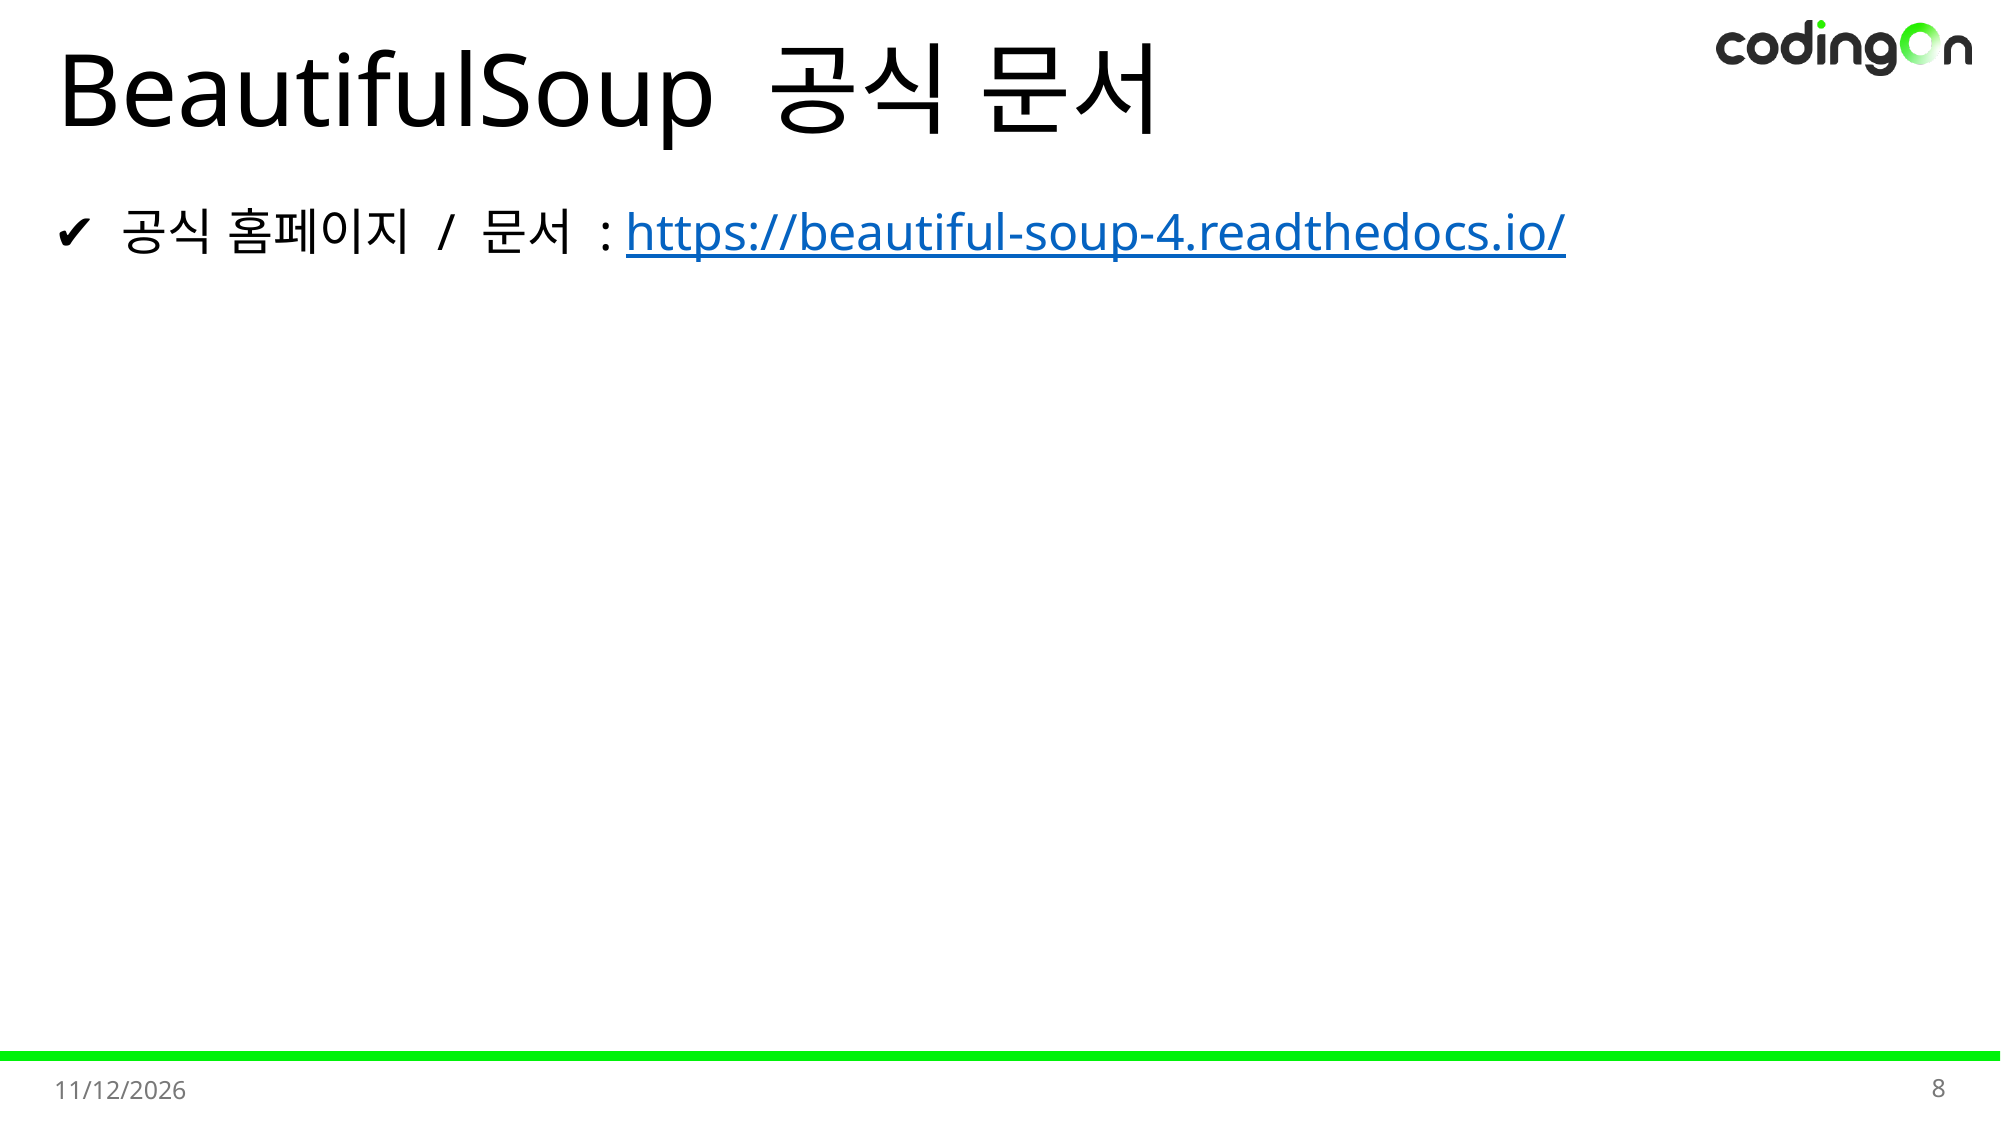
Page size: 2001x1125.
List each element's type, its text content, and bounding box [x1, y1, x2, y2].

slide_number 8 [1510, 1059, 1961, 1120]
picture [1767, 20, 1972, 76]
text_box ✔️ 공식 홈페이지 / 문서 : https://beautiful-soup-4.readthedocs.io/ [39, 158, 1959, 822]
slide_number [39, 1061, 490, 1122]
title BeautifulSoup 공식 문서 [41, 0, 1767, 158]
